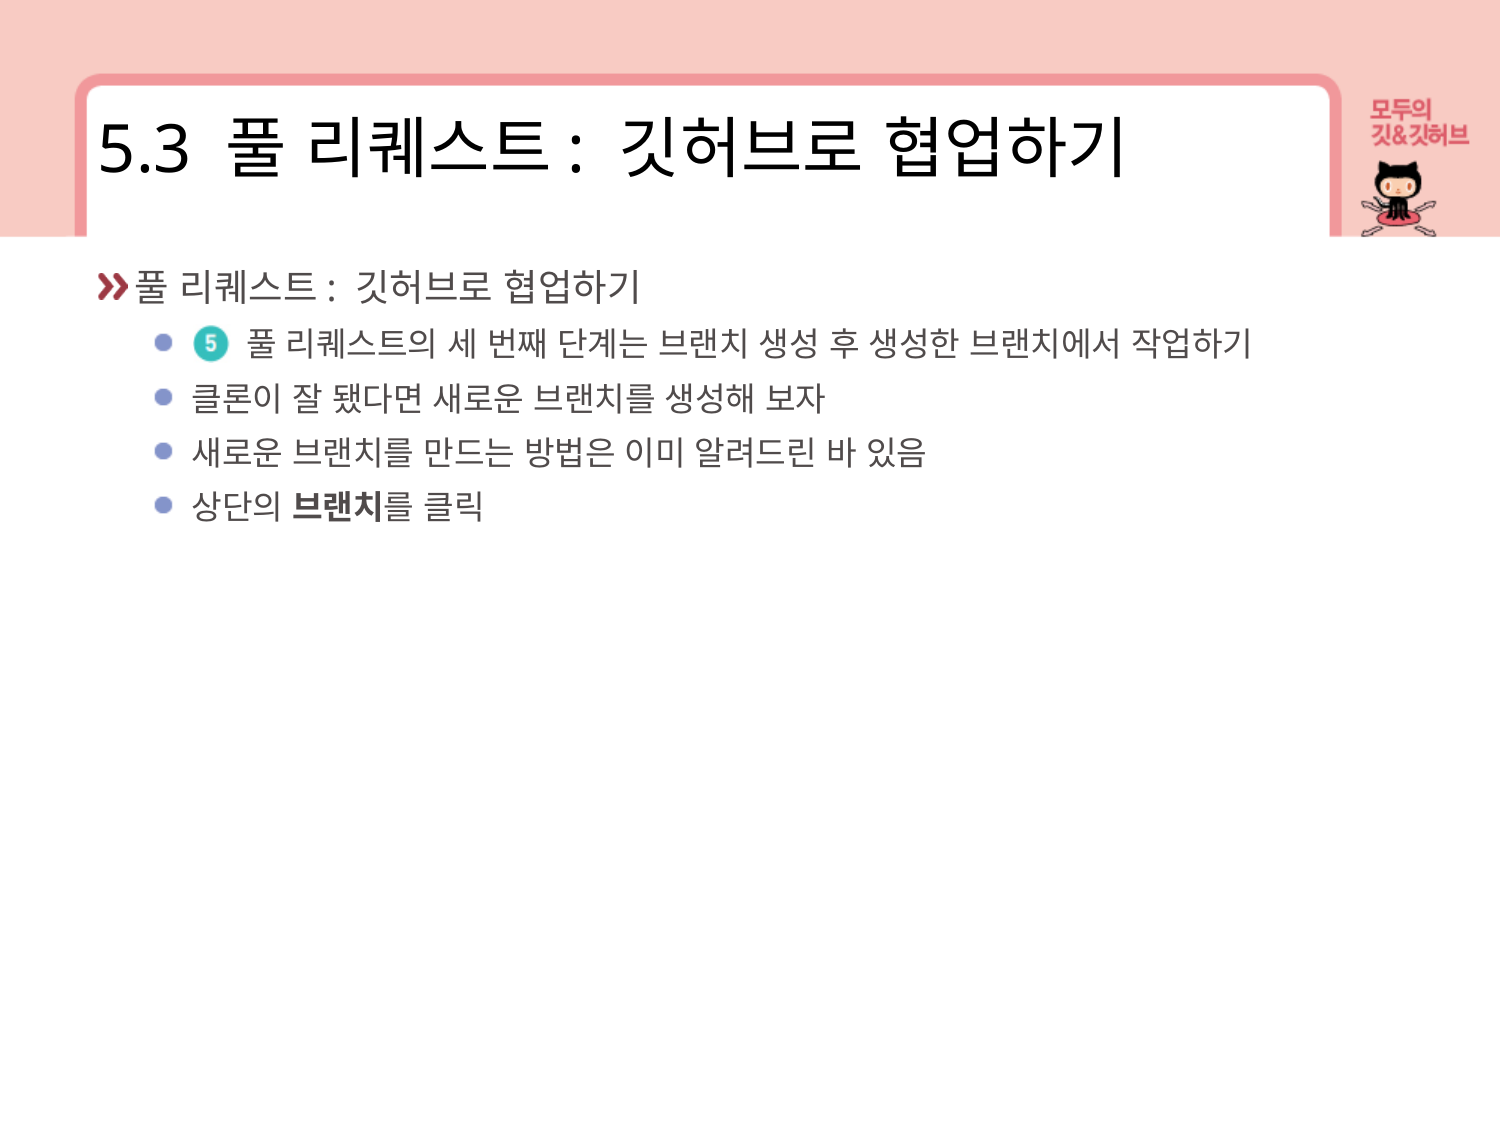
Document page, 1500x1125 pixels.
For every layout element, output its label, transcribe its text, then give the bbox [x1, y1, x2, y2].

text_box 5.3 풀 리퀘스트: 깃허브로 협업하기 [82, 61, 1413, 193]
text_box 풀 리퀘스트: 깃허브로 협업하기 풀 리퀘스트의 세 번째 단계는 브랜치 생성 후 생성한 브랜치에서 작업하기 클론이 잘 됐다면 새로운 브랜치를 생성해 보자 새로운 브랜치를 만드는 방법은 이미 알려드린 바 있음 상단의 브랜치를 클릭 [82, 252, 1413, 1067]
picture [0, 0, 1500, 1125]
